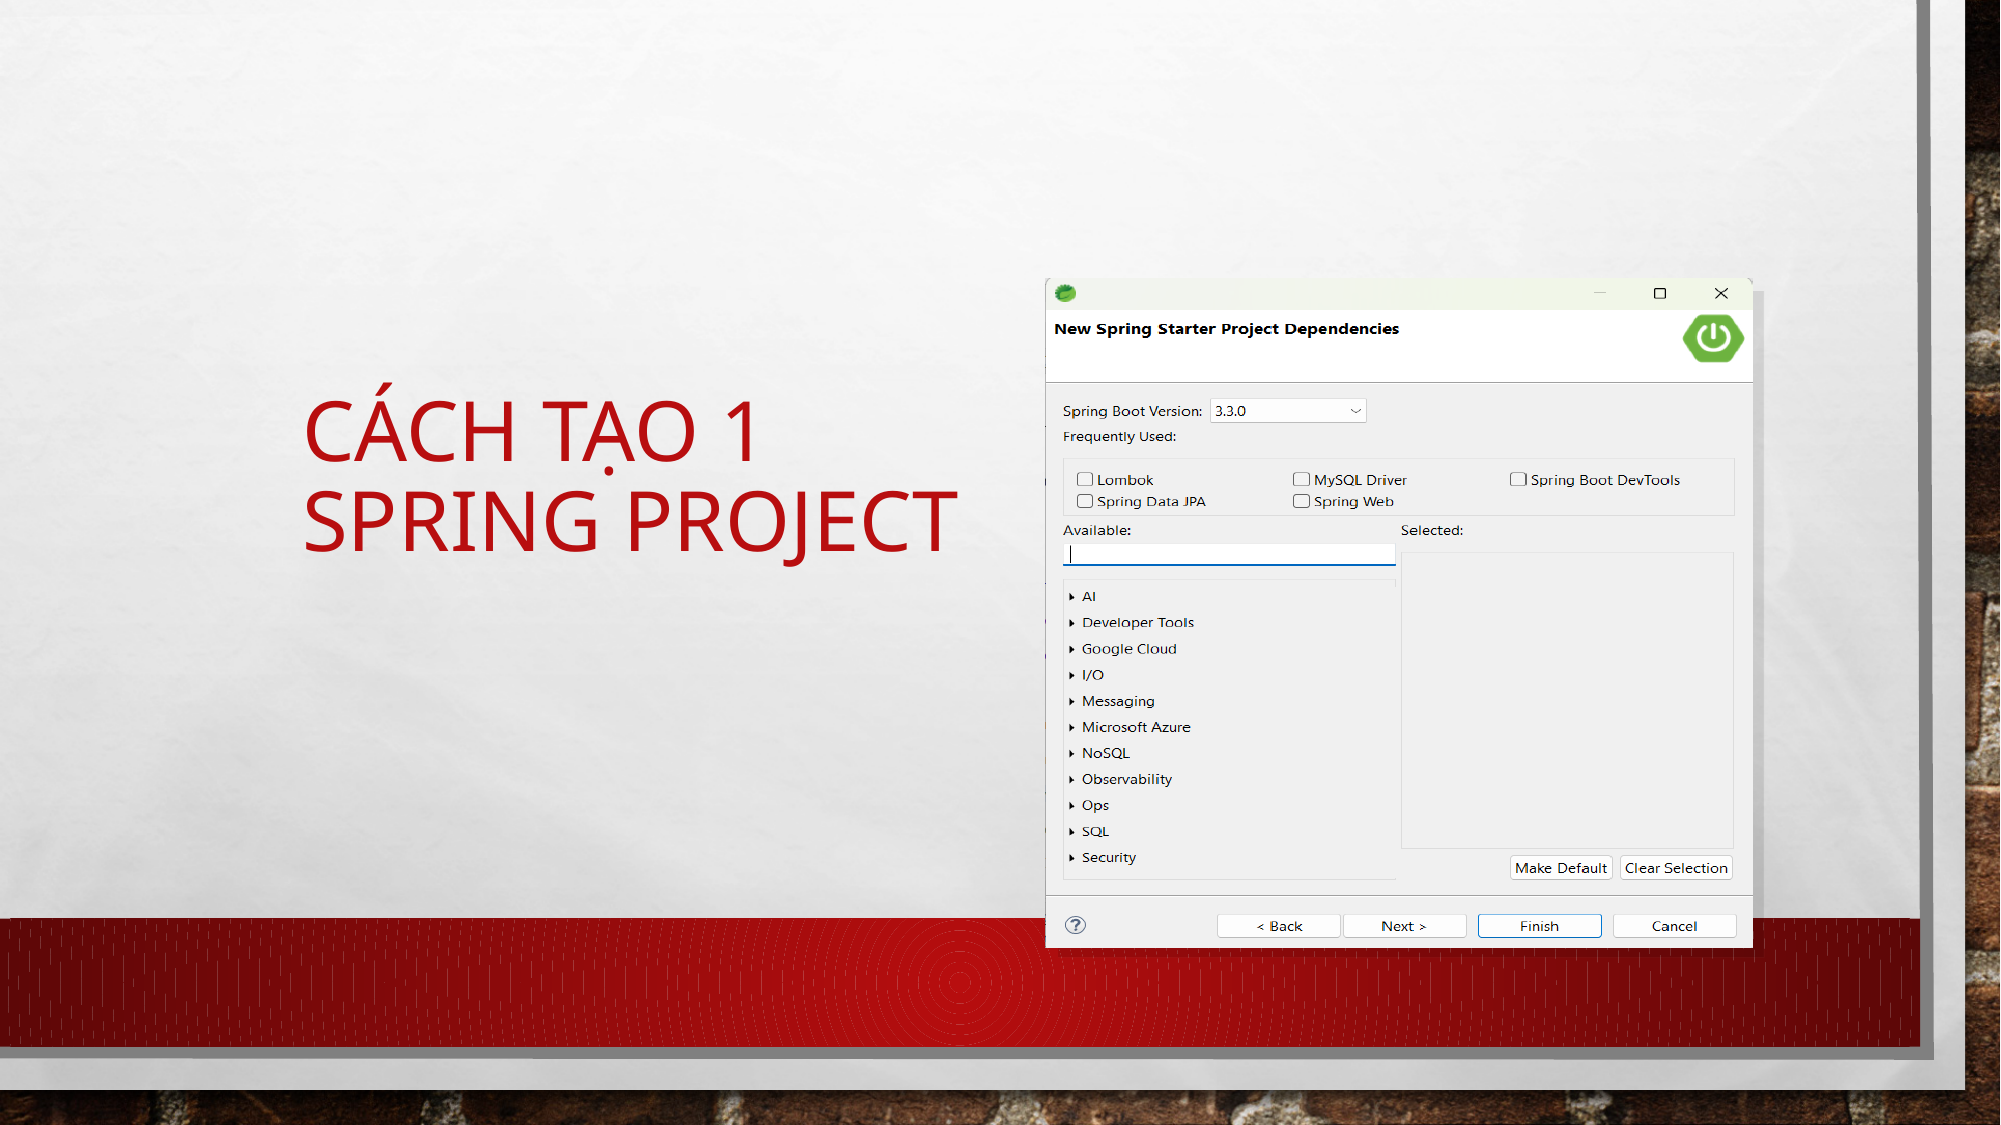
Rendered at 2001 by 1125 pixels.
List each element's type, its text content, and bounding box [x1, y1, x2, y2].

title Cách tạo 1 spring project [282, 369, 980, 648]
picture [0, 0, 2000, 1125]
picture [1045, 277, 1753, 948]
